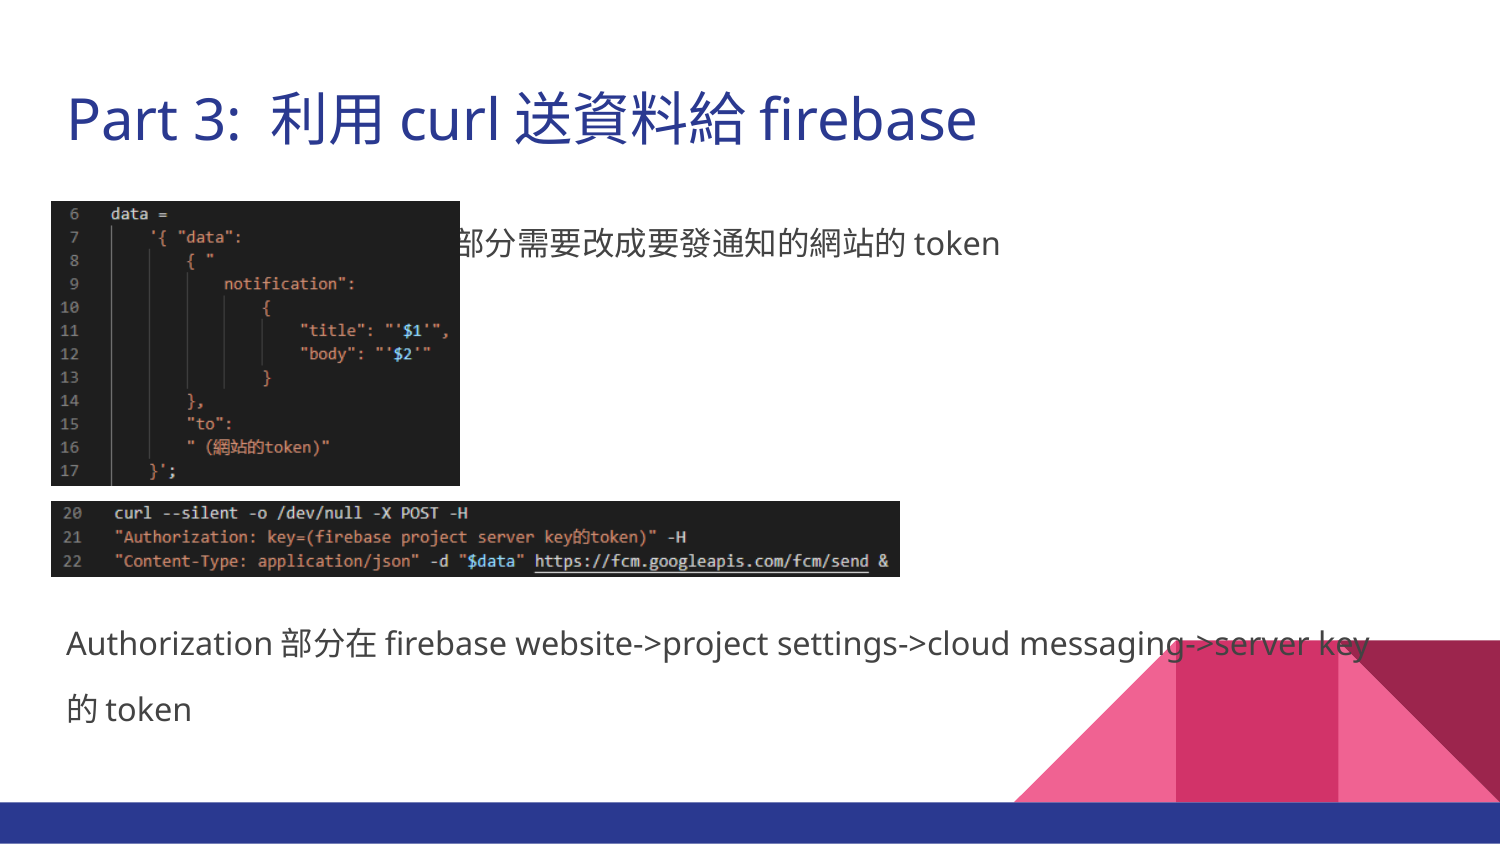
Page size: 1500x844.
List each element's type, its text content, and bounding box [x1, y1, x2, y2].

picture [50, 201, 461, 486]
list 通知的内容 to 的部分需要改成要發通知的網站的token Authorization部分在firebase website->project settings->cloud messaging->server key 的token [51, 201, 1449, 750]
title Part 3: 利用curl送資料給firebase [51, 67, 1449, 167]
picture [50, 501, 900, 577]
